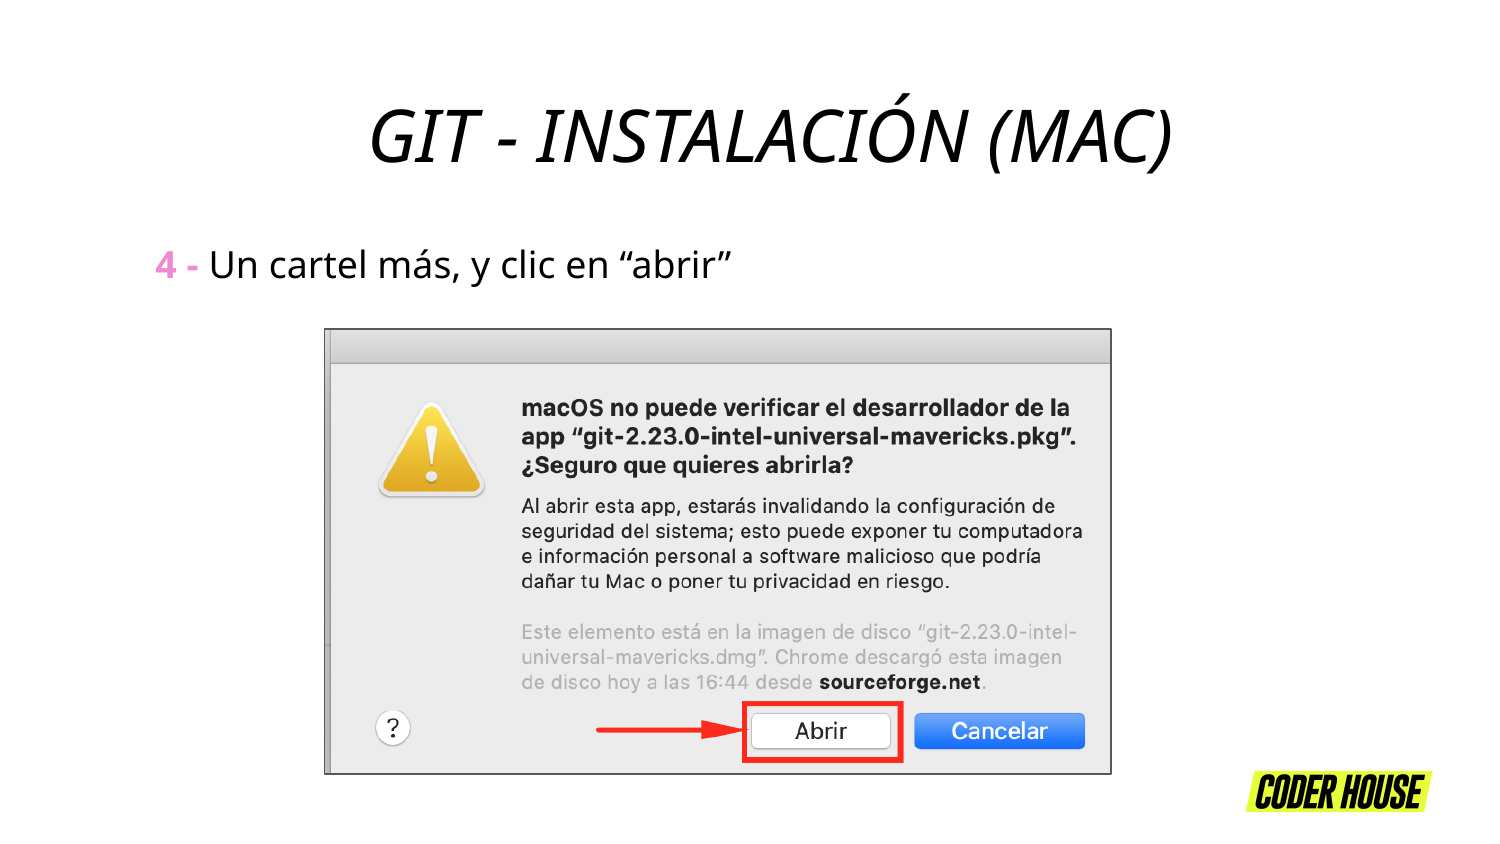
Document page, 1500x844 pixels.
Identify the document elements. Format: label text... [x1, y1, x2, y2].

picture [1241, 764, 1437, 819]
text_box 4 - Un cartel más, y clic en “abrir” [140, 218, 1366, 334]
picture [325, 329, 1111, 774]
text_box GIT - INSTALACIÓN (MAC) [177, 61, 1364, 176]
